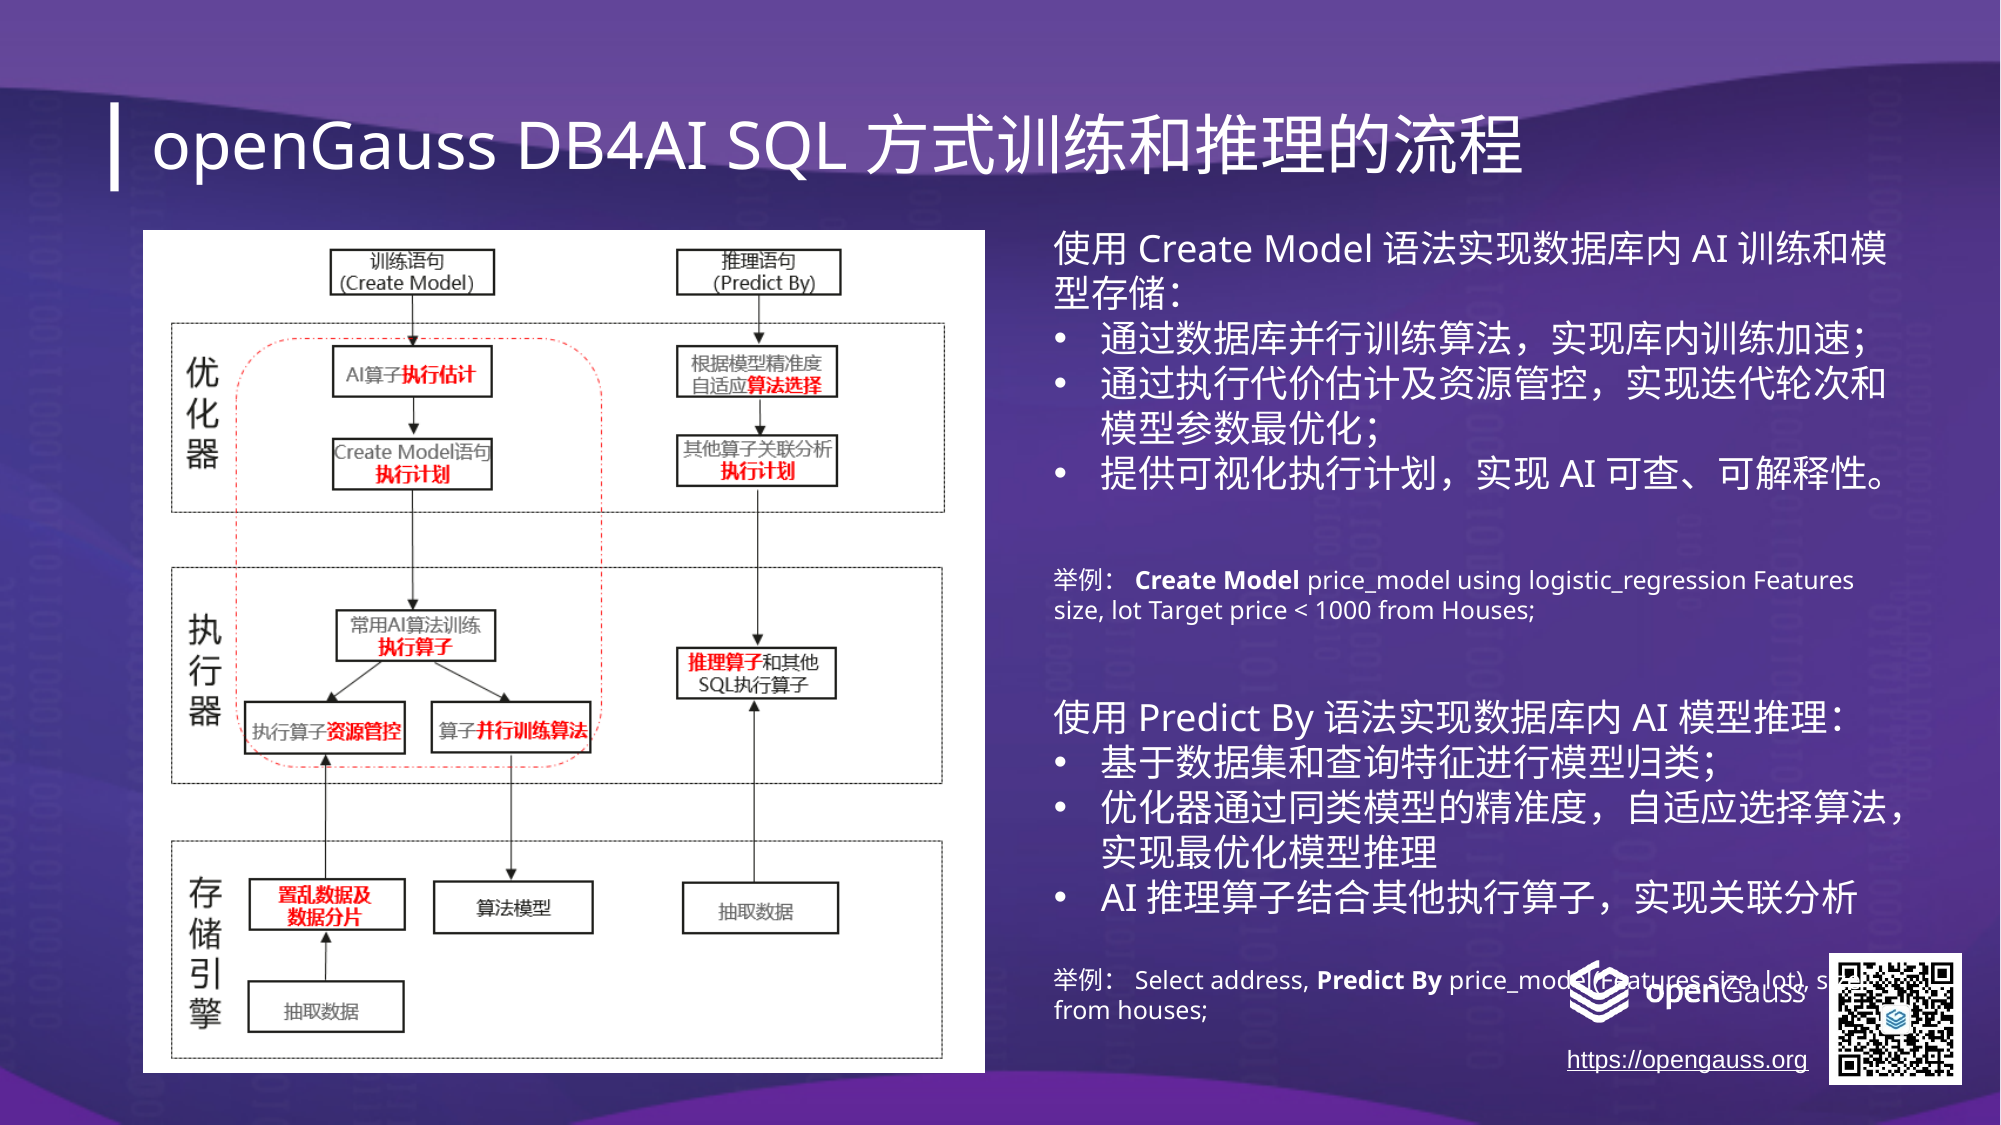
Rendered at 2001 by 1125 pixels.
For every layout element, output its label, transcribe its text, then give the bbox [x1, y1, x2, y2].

picture [0, 0, 2001, 1125]
text_box 使用Create Model语法实现数据库内AI训练和模型存储： 通过数据库并行训练算法，实现库内训练加速； 通过执行代价估计及资源管控，实现迭代轮次和模型参数最优化； 提供可视化执行计划，实现AI可查、可解释性。 举例：Create Model price_model using logistic_regression Features size, lot Target price < 1000 from Houses; 使用Predict By语法实现数据库内AI模型推理： 基于数据集和查询特征进行模型归类； 优化器通过同类模型的精准度，自适应选择算法，实现最优化模型推理 AI推理算子结合其他执行算子，实现关联分析 举例：Select address, Predict By price_model(Features size, lot), size from houses; [1039, 217, 1926, 1077]
list openGauss DB4AI SQL方式训练和推理的流程 [143, 104, 1543, 193]
